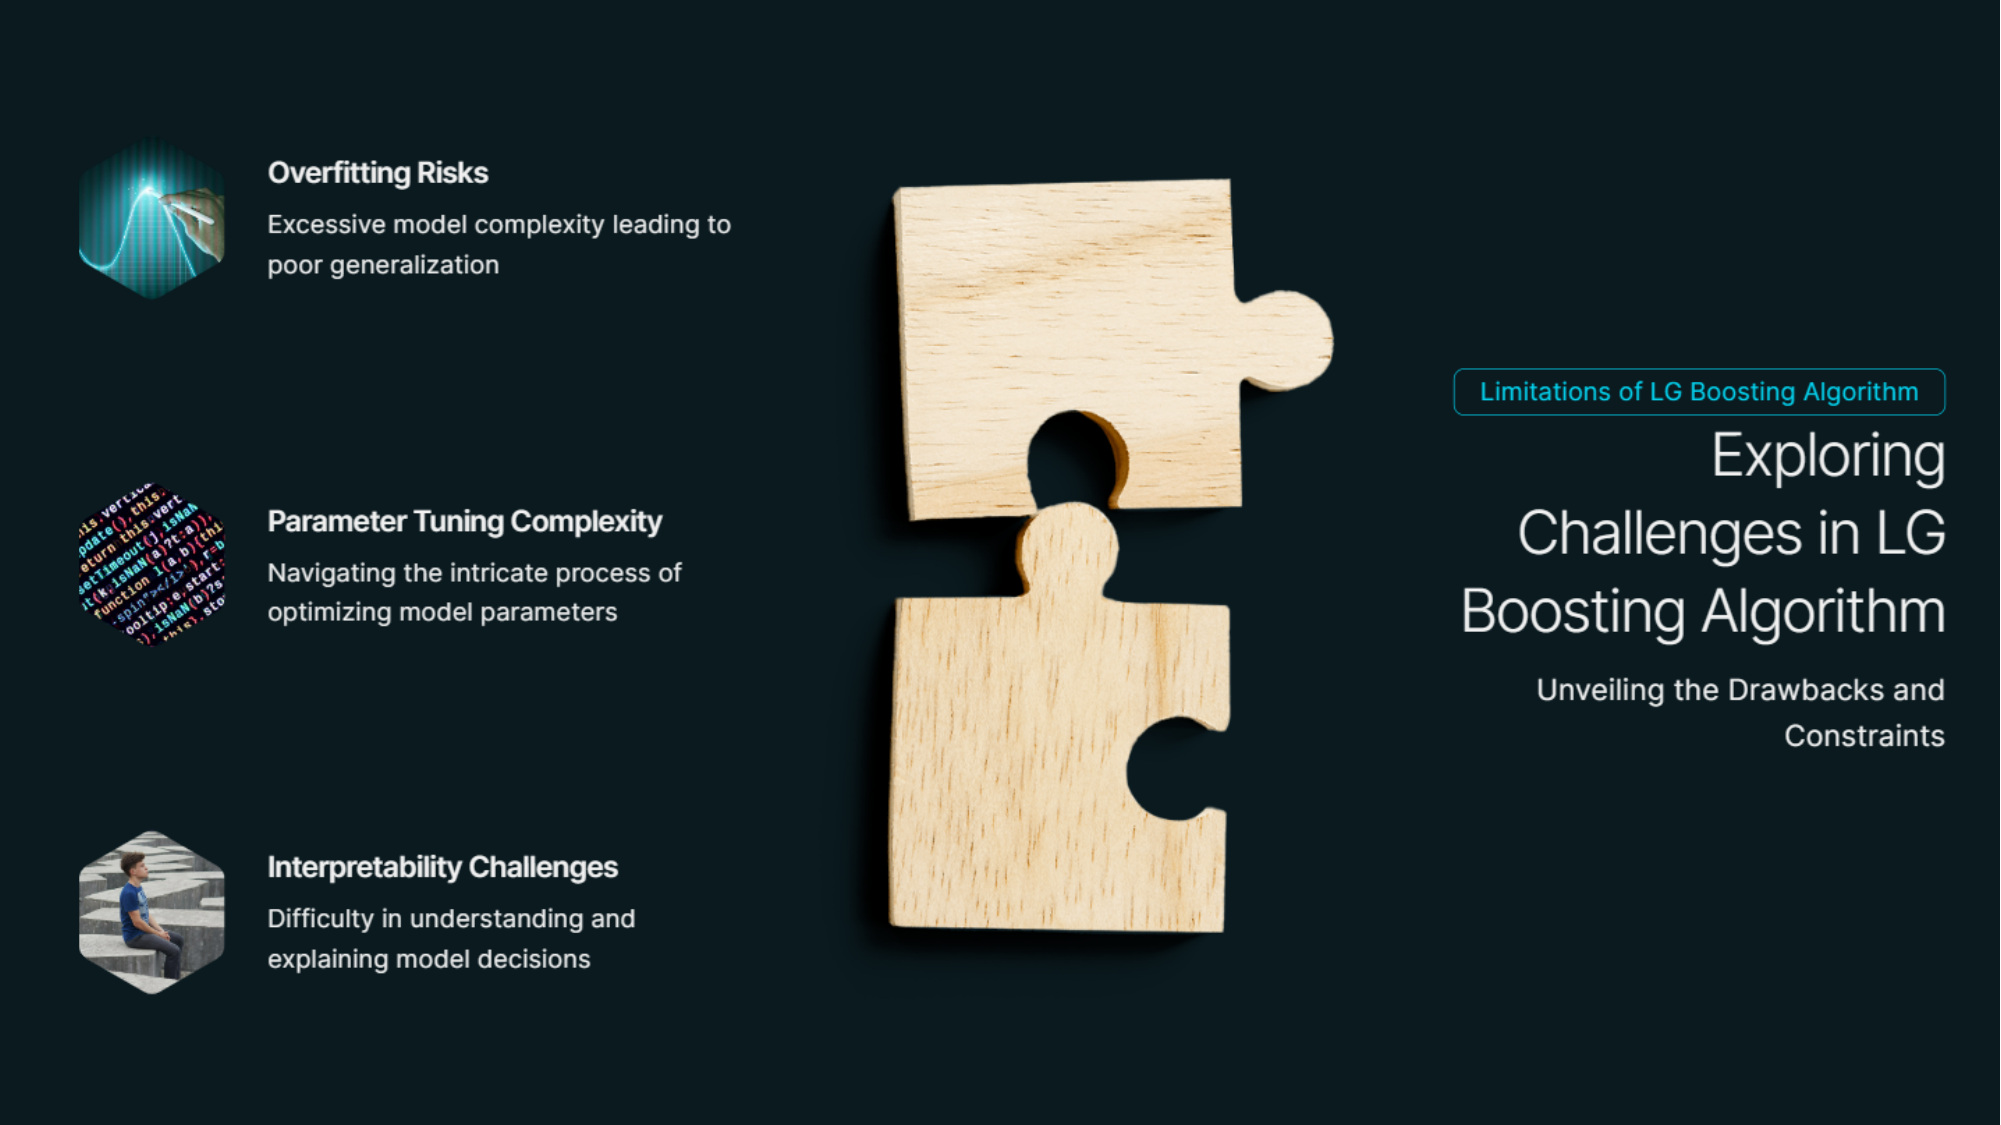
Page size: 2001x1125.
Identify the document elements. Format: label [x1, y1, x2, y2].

list [0, 0, 2000, 1125]
